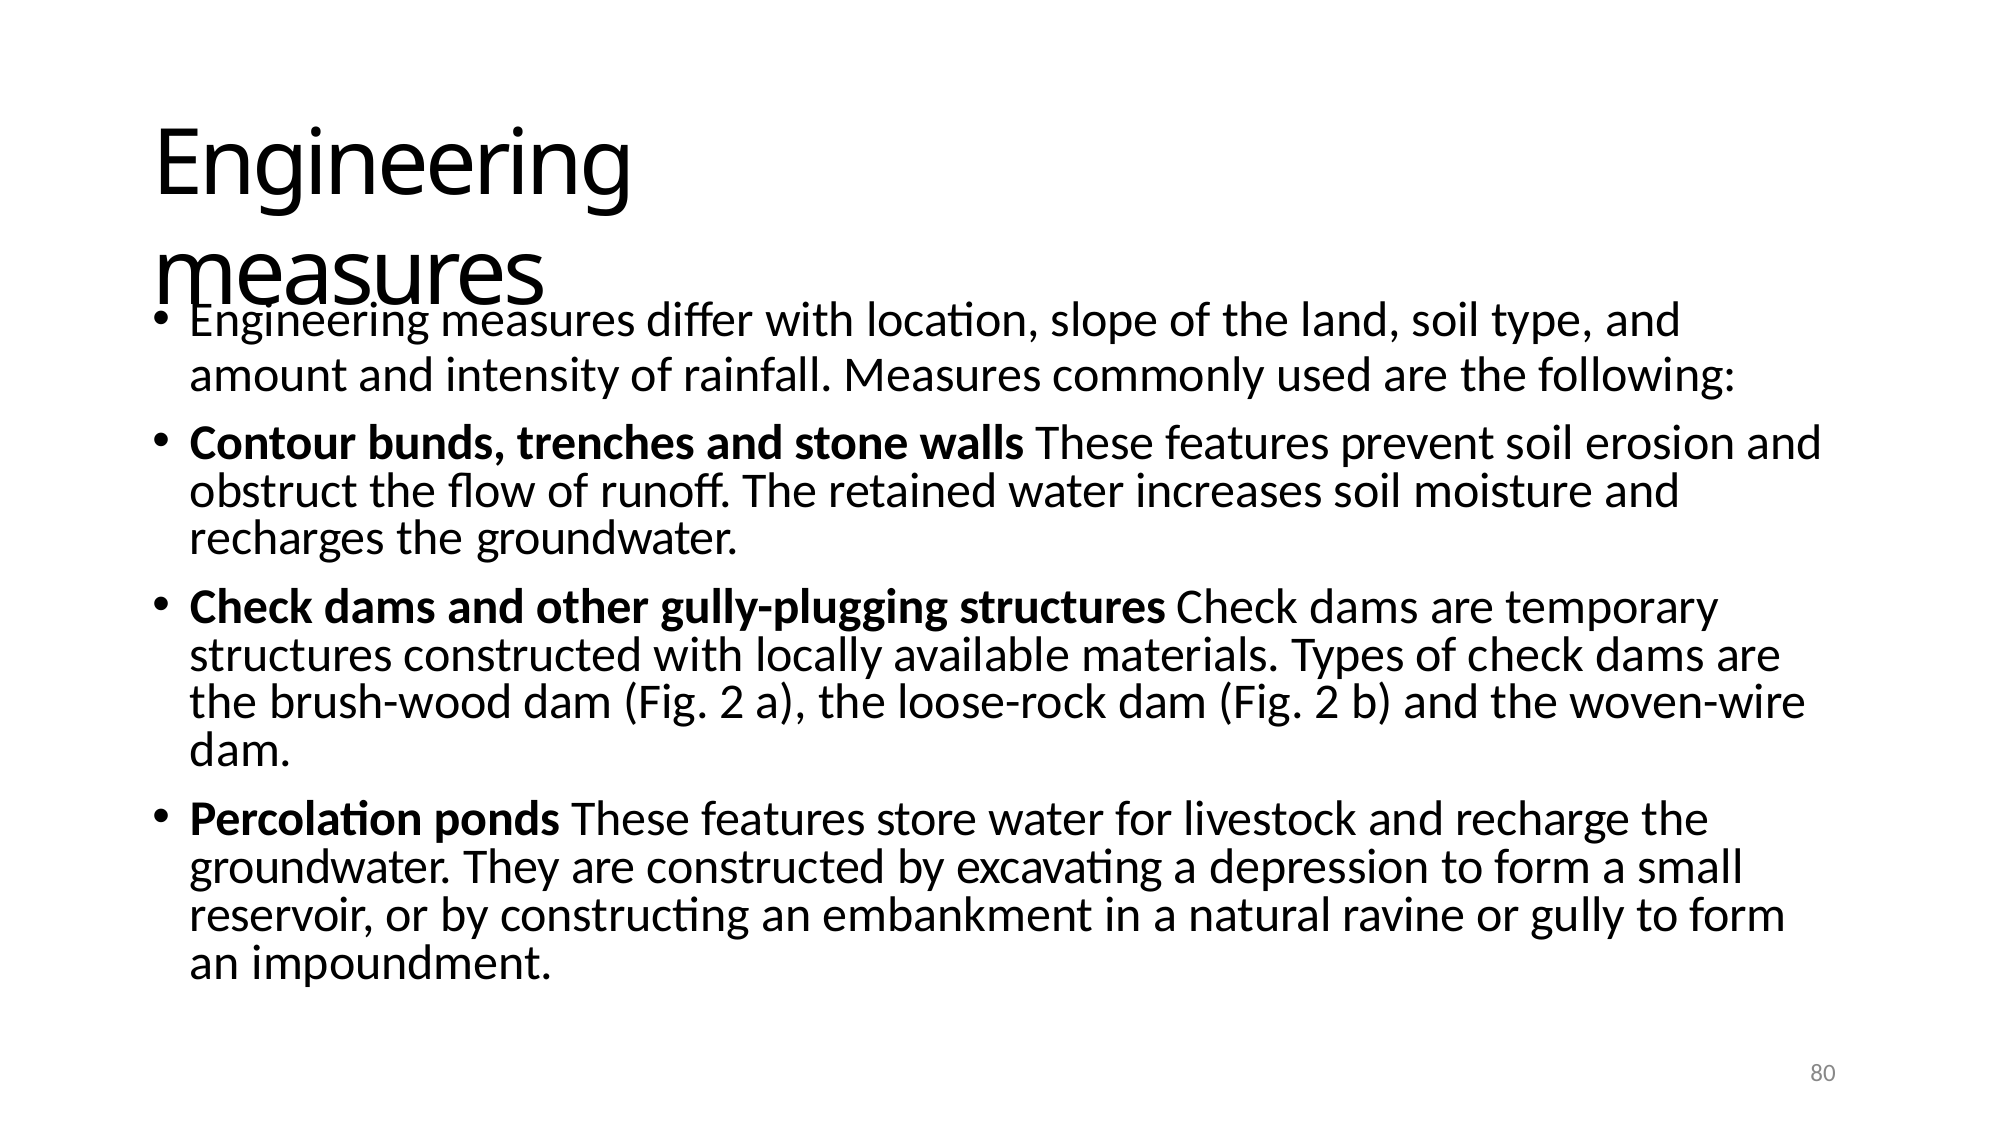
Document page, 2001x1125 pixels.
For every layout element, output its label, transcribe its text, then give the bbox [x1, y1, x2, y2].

title Engineering measures [150, 100, 968, 290]
slide_number 100 [1804, 1060, 1855, 1125]
text_box Engineering measures differ with location, slope of the land, soil type, and amount and intensity of rainfall. Measures commonly used are the following: Contour bunds, trenches and stone walls These features prevent soil erosion and obstruct the flow of runoff. The retained water increases soil moisture and recharges the groundwater. Check dams and other gully-plugging structures Check dams are temporary structures constructed with locally available materials. Types of check dams are the brush-wood dam (Fig. 2 a), the loose-rock dam (Fig. 2 b) and the woven-wire dam. Percolation ponds These features store water for livestock and recharge the groundwater. They are constructed by excavating a depression to form a small reservoir, or by constructing an embankment in a natural ravine or gully to form an impoundment. [150, 290, 1845, 990]
